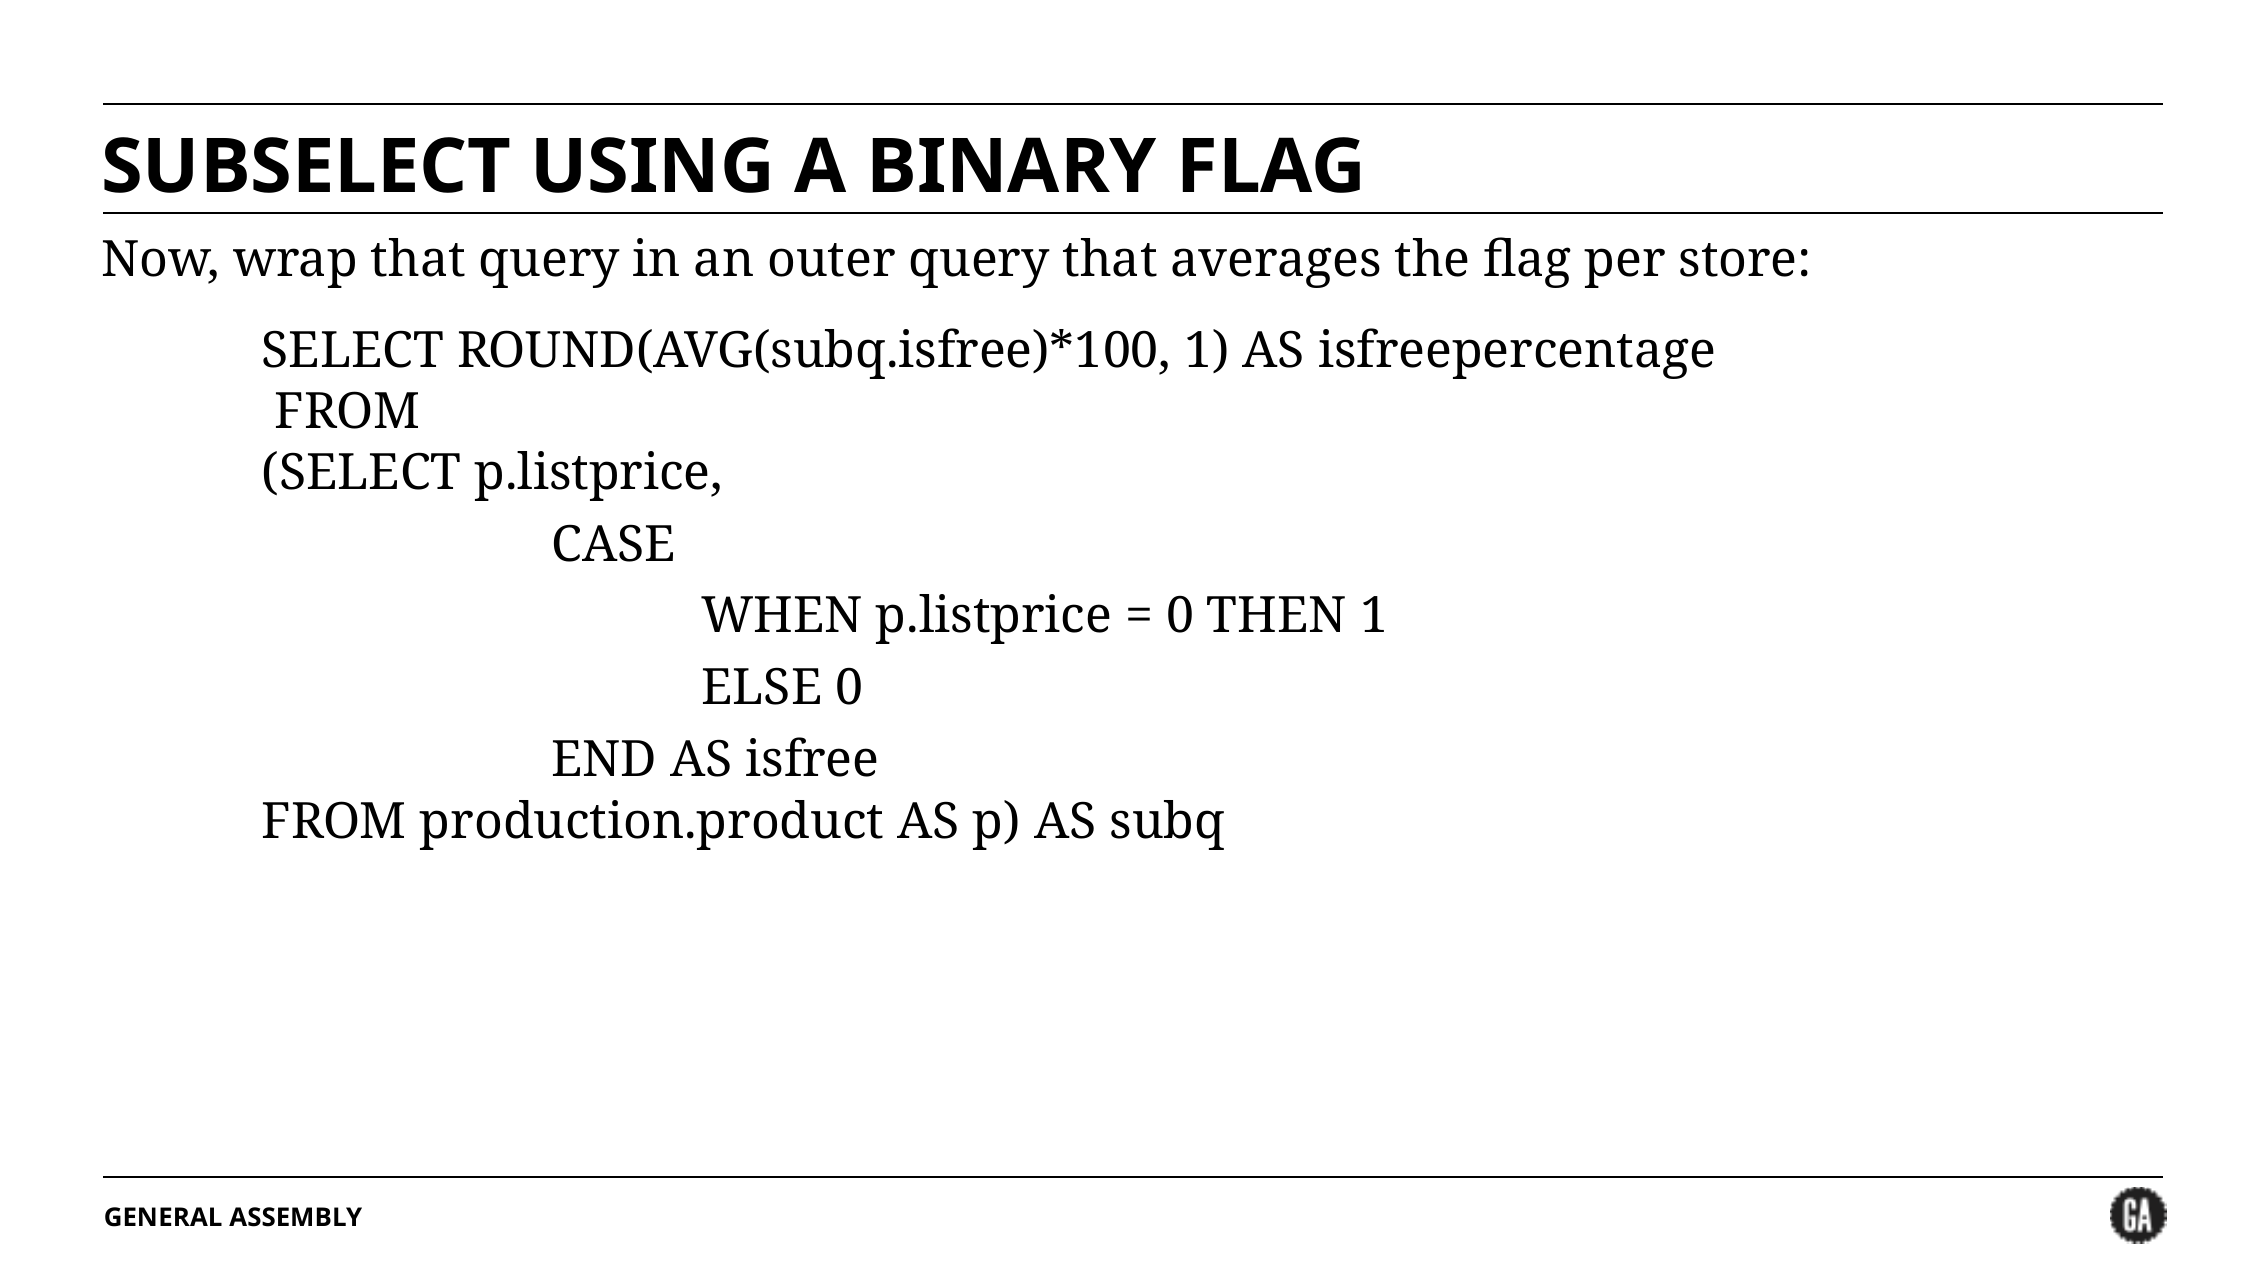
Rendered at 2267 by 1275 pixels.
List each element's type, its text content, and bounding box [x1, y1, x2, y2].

title SUBSELECT USING A BINARY FLAG [86, 104, 2150, 230]
picture [2110, 1187, 2167, 1244]
list Now, wrap that query in an outer query that averages the flag per store: SELECT ROUND(AVG(subq.isfree)*100, 1) AS isfreepercentage FROM (SELECT p.listprice, CASE WHEN p.listprice = 0 THEN 1 ELSE 0 END AS isfree FROM production.product AS p) AS subq [86, 230, 2150, 1168]
